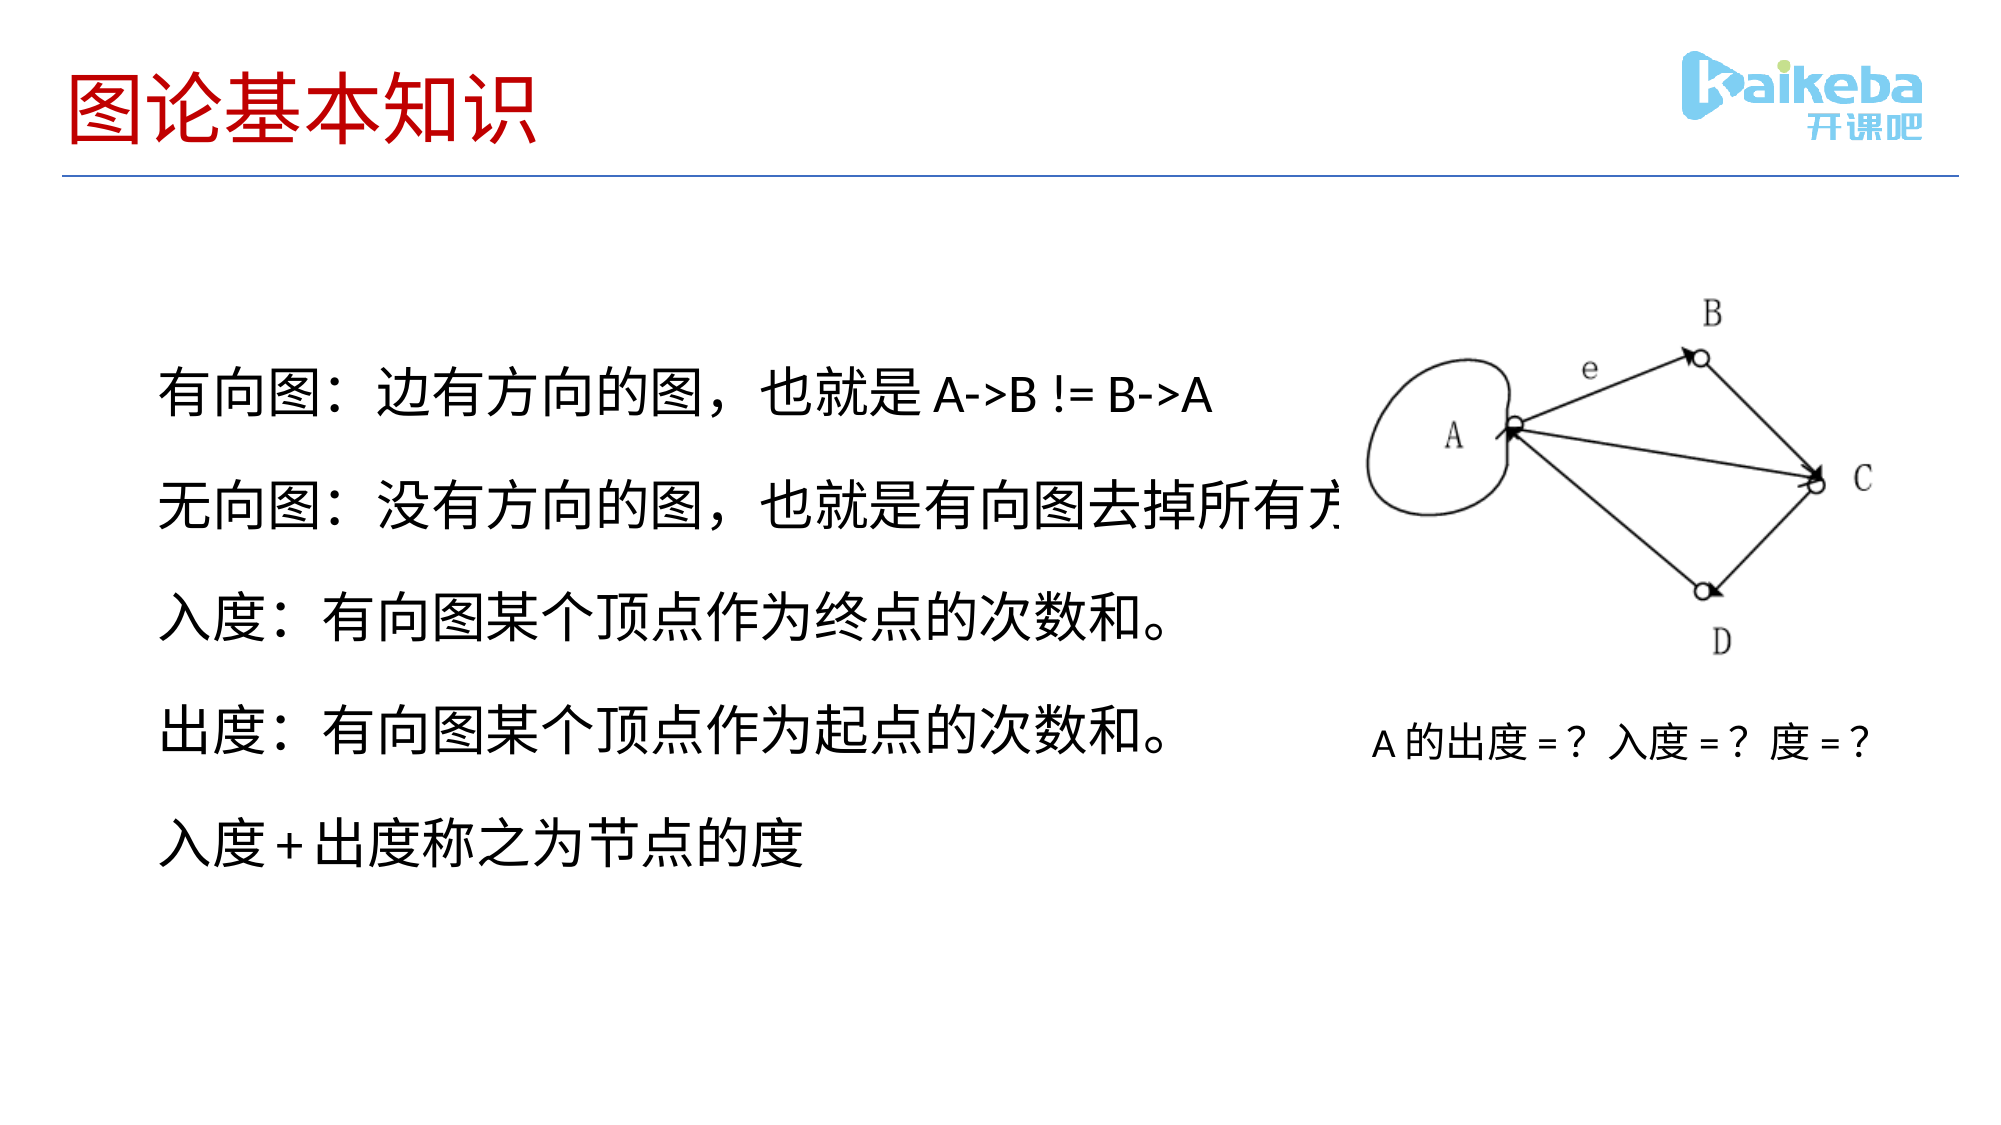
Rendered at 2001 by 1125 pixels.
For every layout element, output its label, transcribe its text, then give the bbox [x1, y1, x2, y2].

title 图论基本知识 [57, 59, 1728, 167]
text_box A的出度=？入度=？度=？ [1364, 684, 1909, 835]
picture [1338, 257, 1898, 685]
text_box 有向图：边有方向的图，也就是A->B != B->A 无向图：没有方向的图，也就是有向图去掉所有方向 入度：有向图某个顶点作为终点的次数和。 出度：有向图某个顶点作为起点的次数和。 入度+出度称之为节点的度 [150, 317, 1576, 895]
